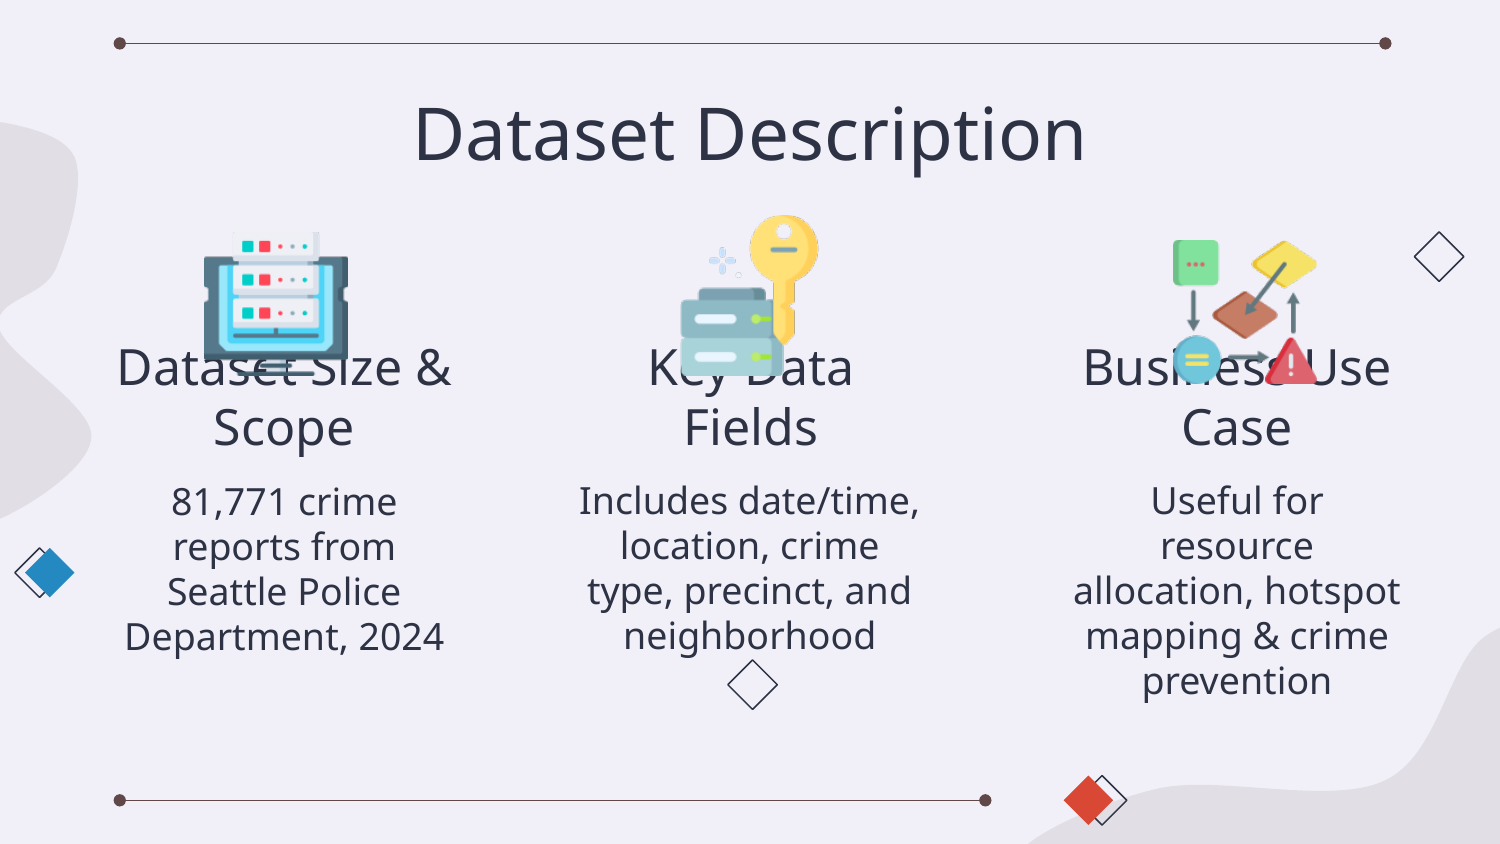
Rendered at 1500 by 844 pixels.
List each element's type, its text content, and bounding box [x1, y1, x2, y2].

subtitle Business Use Case [1035, 383, 1440, 471]
subtitle Dataset Size & Scope [55, 383, 514, 471]
text_box [727, 659, 778, 710]
title Dataset Description [118, 72, 1382, 167]
picture [204, 232, 348, 376]
subtitle Includes date/time, location, crime type, precinct, and neighborhood [558, 461, 941, 605]
picture [669, 215, 830, 376]
subtitle Useful for resource allocation, hotspot mapping & crime prevention [1054, 471, 1421, 605]
subtitle 81,771 crime reports from Seattle Police Department, 2024 [101, 471, 468, 606]
picture [1173, 240, 1317, 384]
subtitle Key Data Fields [568, 383, 935, 471]
